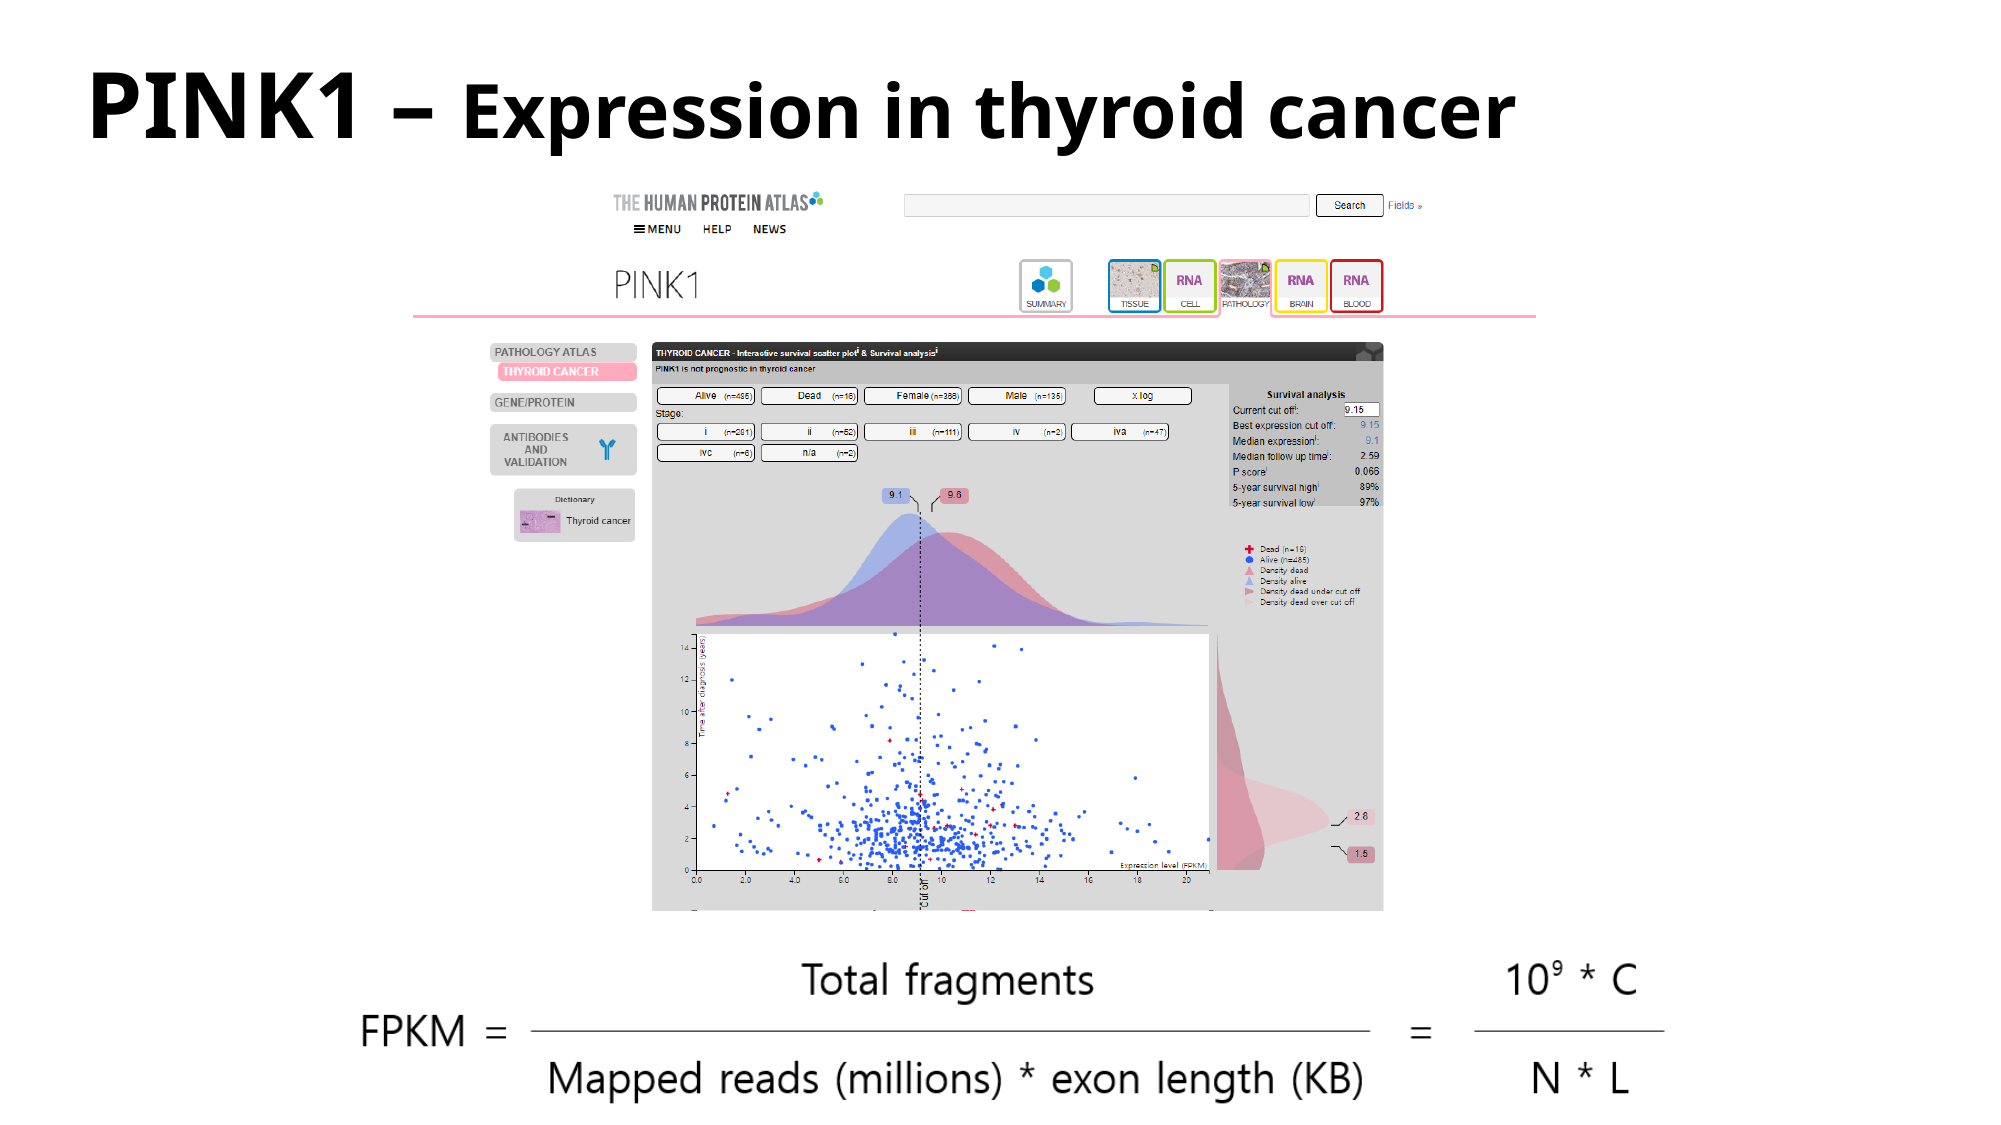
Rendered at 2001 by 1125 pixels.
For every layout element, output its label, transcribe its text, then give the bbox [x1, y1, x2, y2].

title PINK1 – Expression in thyroid cancer [70, 0, 1796, 218]
picture [334, 940, 1666, 1125]
picture [413, 184, 1536, 911]
